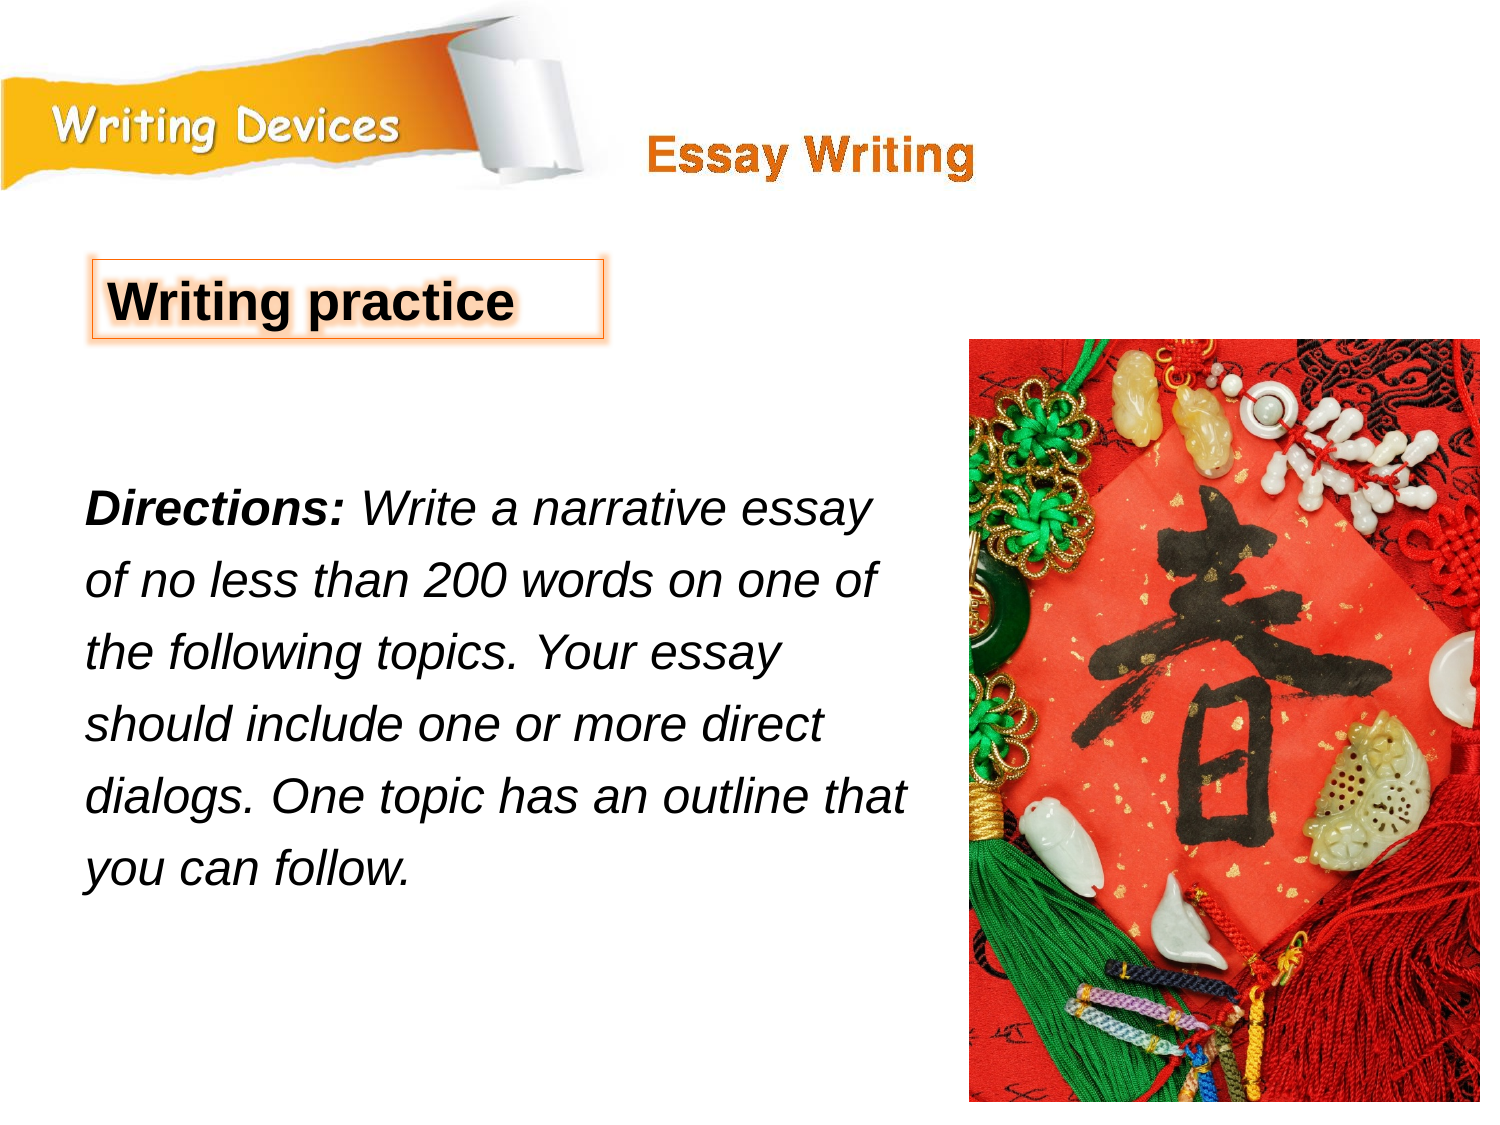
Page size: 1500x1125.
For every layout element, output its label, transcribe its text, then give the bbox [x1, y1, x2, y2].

picture [969, 339, 1481, 1102]
picture [0, 0, 1199, 192]
text_box Writing practice [92, 259, 604, 339]
text_box Directions: Write a narrative essay of no less than 200 words on one of the following topics. Your essay should include one or more direct dialogs. One topic has an outline that you can follow. [70, 456, 940, 903]
